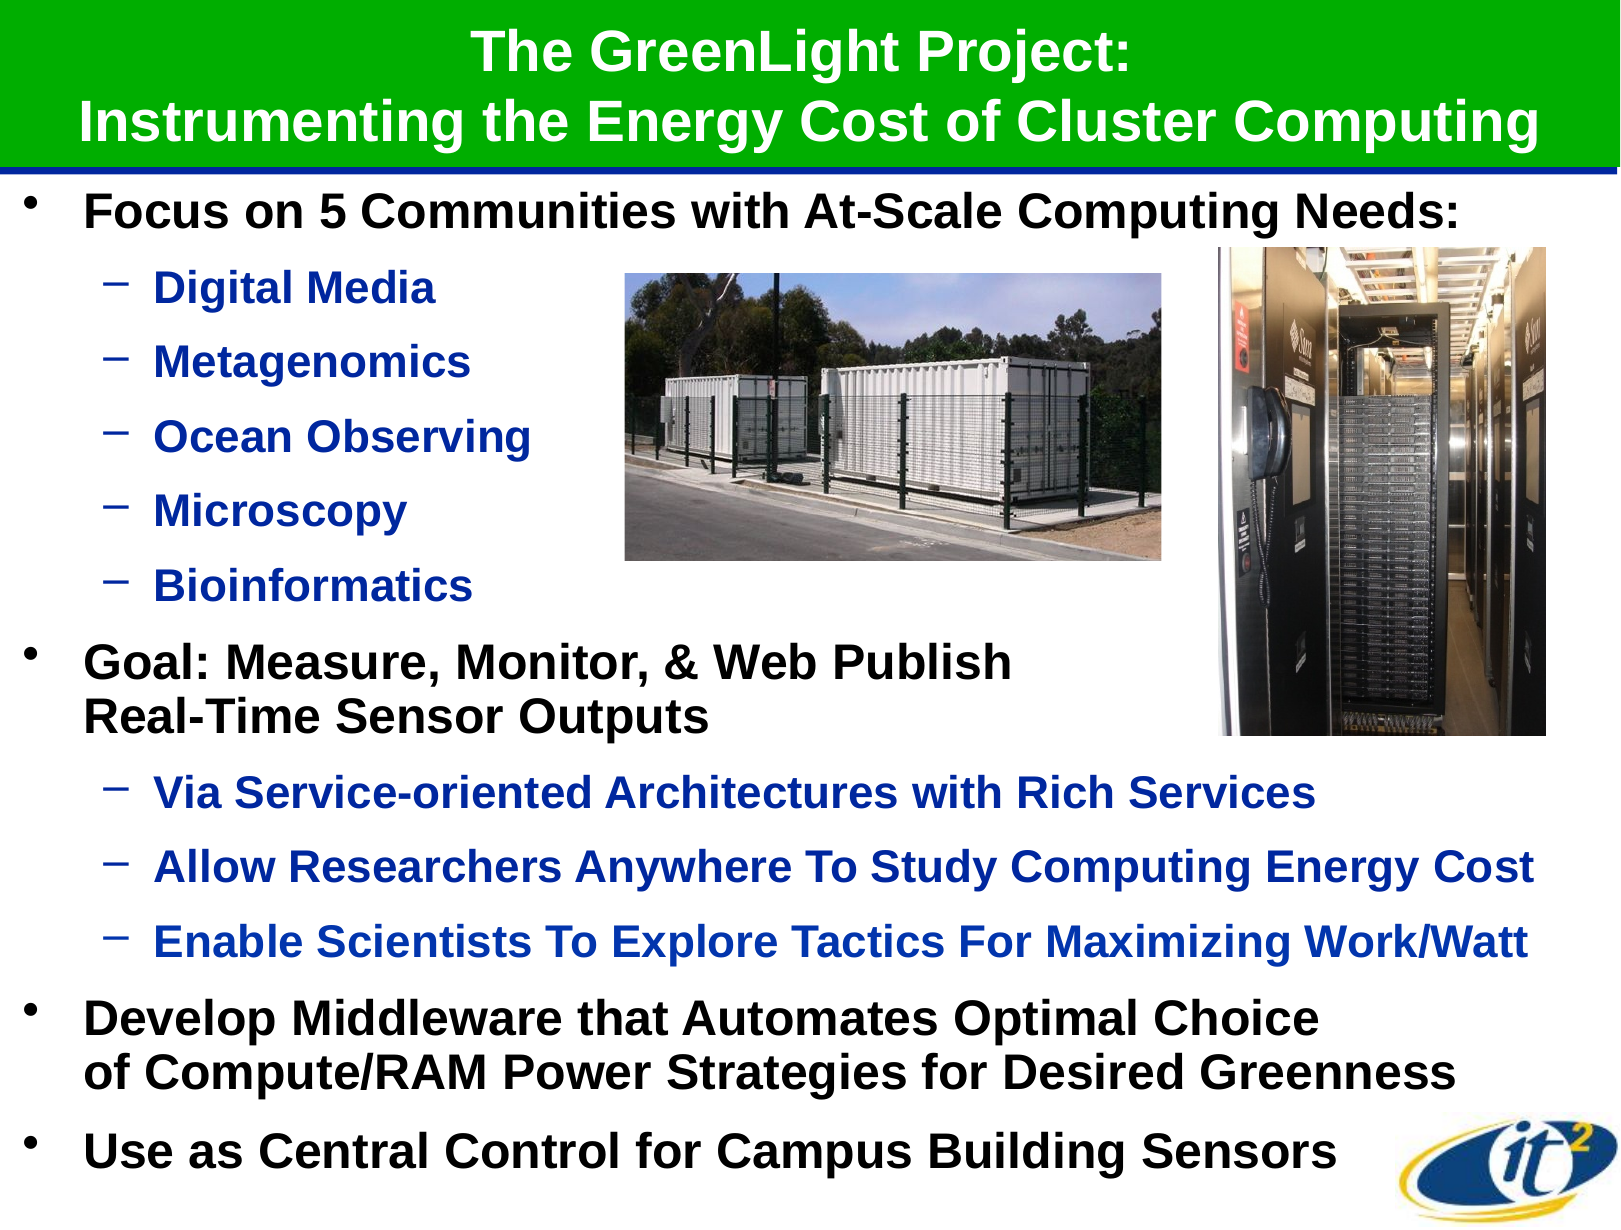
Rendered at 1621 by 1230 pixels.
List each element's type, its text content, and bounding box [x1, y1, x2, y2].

title The GreenLight Project: Instrumenting the Energy Cost of Cluster Computing [0, 0, 1621, 168]
picture [1217, 247, 1546, 736]
picture [1395, 1112, 1621, 1227]
list Focus on 5 Communities with At-Scale Computing Needs: Digital Media Metagenomics Ocean Observing Microscopy Bioinformatics Goal: Measure, Monitor, & Web Publish Real-Time Sensor Outputs Via Service-oriented Architectures with Rich Services Allow Researchers Anywhere To Study Computing Energy Cost Enable Scientists To Explore Tactics For Maximizing Work/Watt Develop Middleware that Automates Optimal Choice of Compute/RAM Power Strategies for Desired Greenness Use as Central Control for Campus Building Sensors [5, 176, 1621, 1108]
picture [624, 273, 1162, 561]
